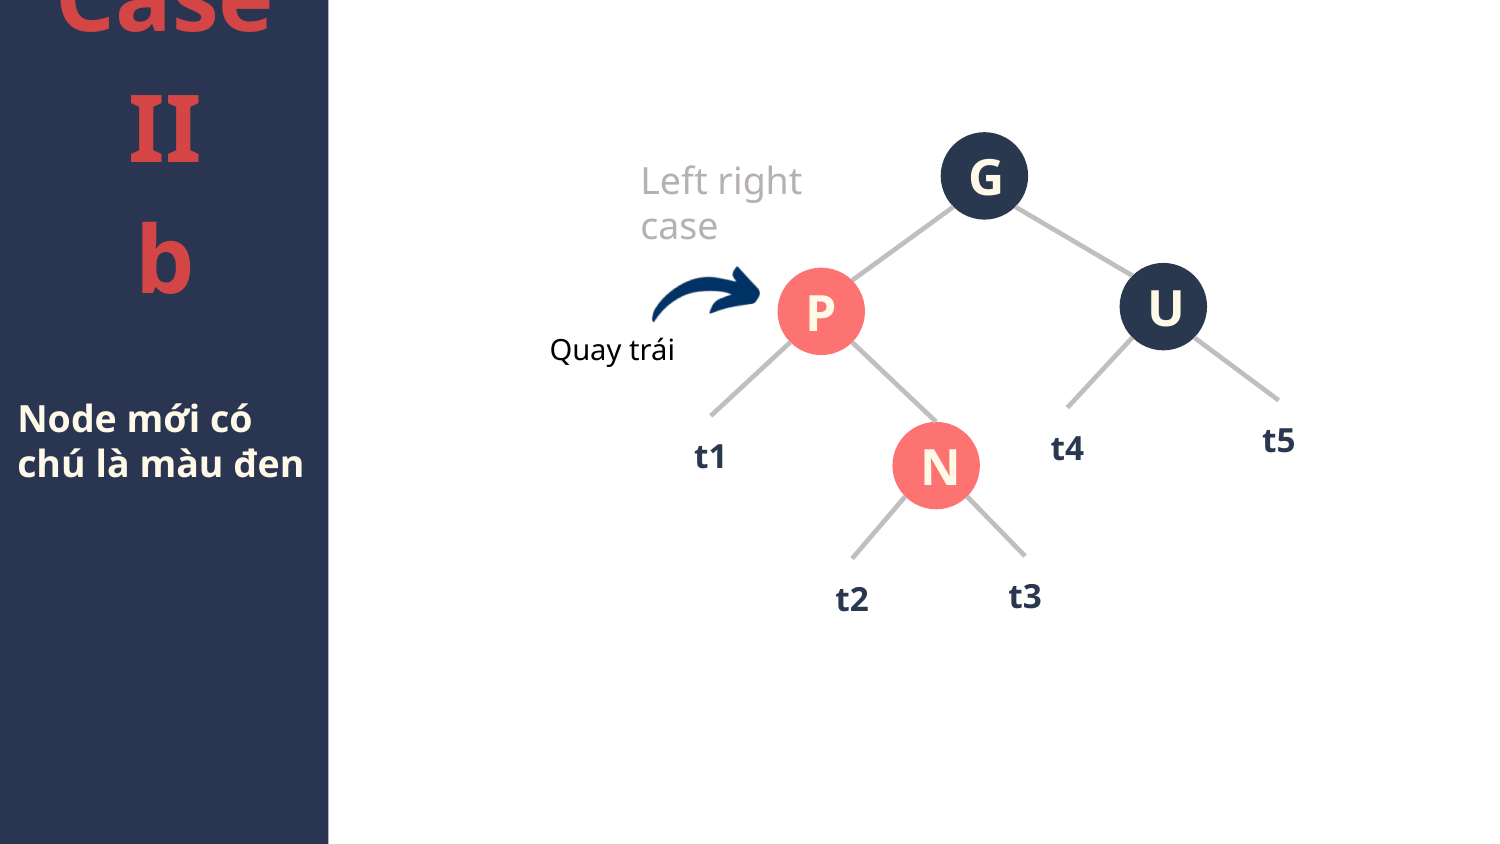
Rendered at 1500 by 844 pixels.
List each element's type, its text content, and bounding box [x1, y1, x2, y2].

text_box G [938, 130, 1031, 222]
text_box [710, 341, 791, 417]
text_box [851, 496, 906, 559]
text_box t2 [810, 556, 894, 640]
text_box t3 [983, 554, 1067, 637]
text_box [851, 341, 937, 423]
text_box P [775, 265, 868, 358]
text_box U [1117, 260, 1210, 353]
text_box Quay trái [534, 324, 726, 374]
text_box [1193, 337, 1279, 401]
text_box t4 [1026, 405, 1109, 489]
text_box t5 [1237, 398, 1320, 481]
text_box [1015, 206, 1133, 276]
text_box t1 [669, 413, 753, 497]
text_box [0, 0, 331, 844]
text_box Case II b [17, 0, 313, 313]
text_box Left right case [625, 149, 900, 255]
text_box N [890, 420, 982, 512]
picture [645, 263, 761, 324]
text_box Node mới có chú là màu đen [17, 394, 313, 485]
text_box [851, 206, 954, 281]
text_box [1067, 337, 1133, 408]
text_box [966, 496, 1026, 557]
